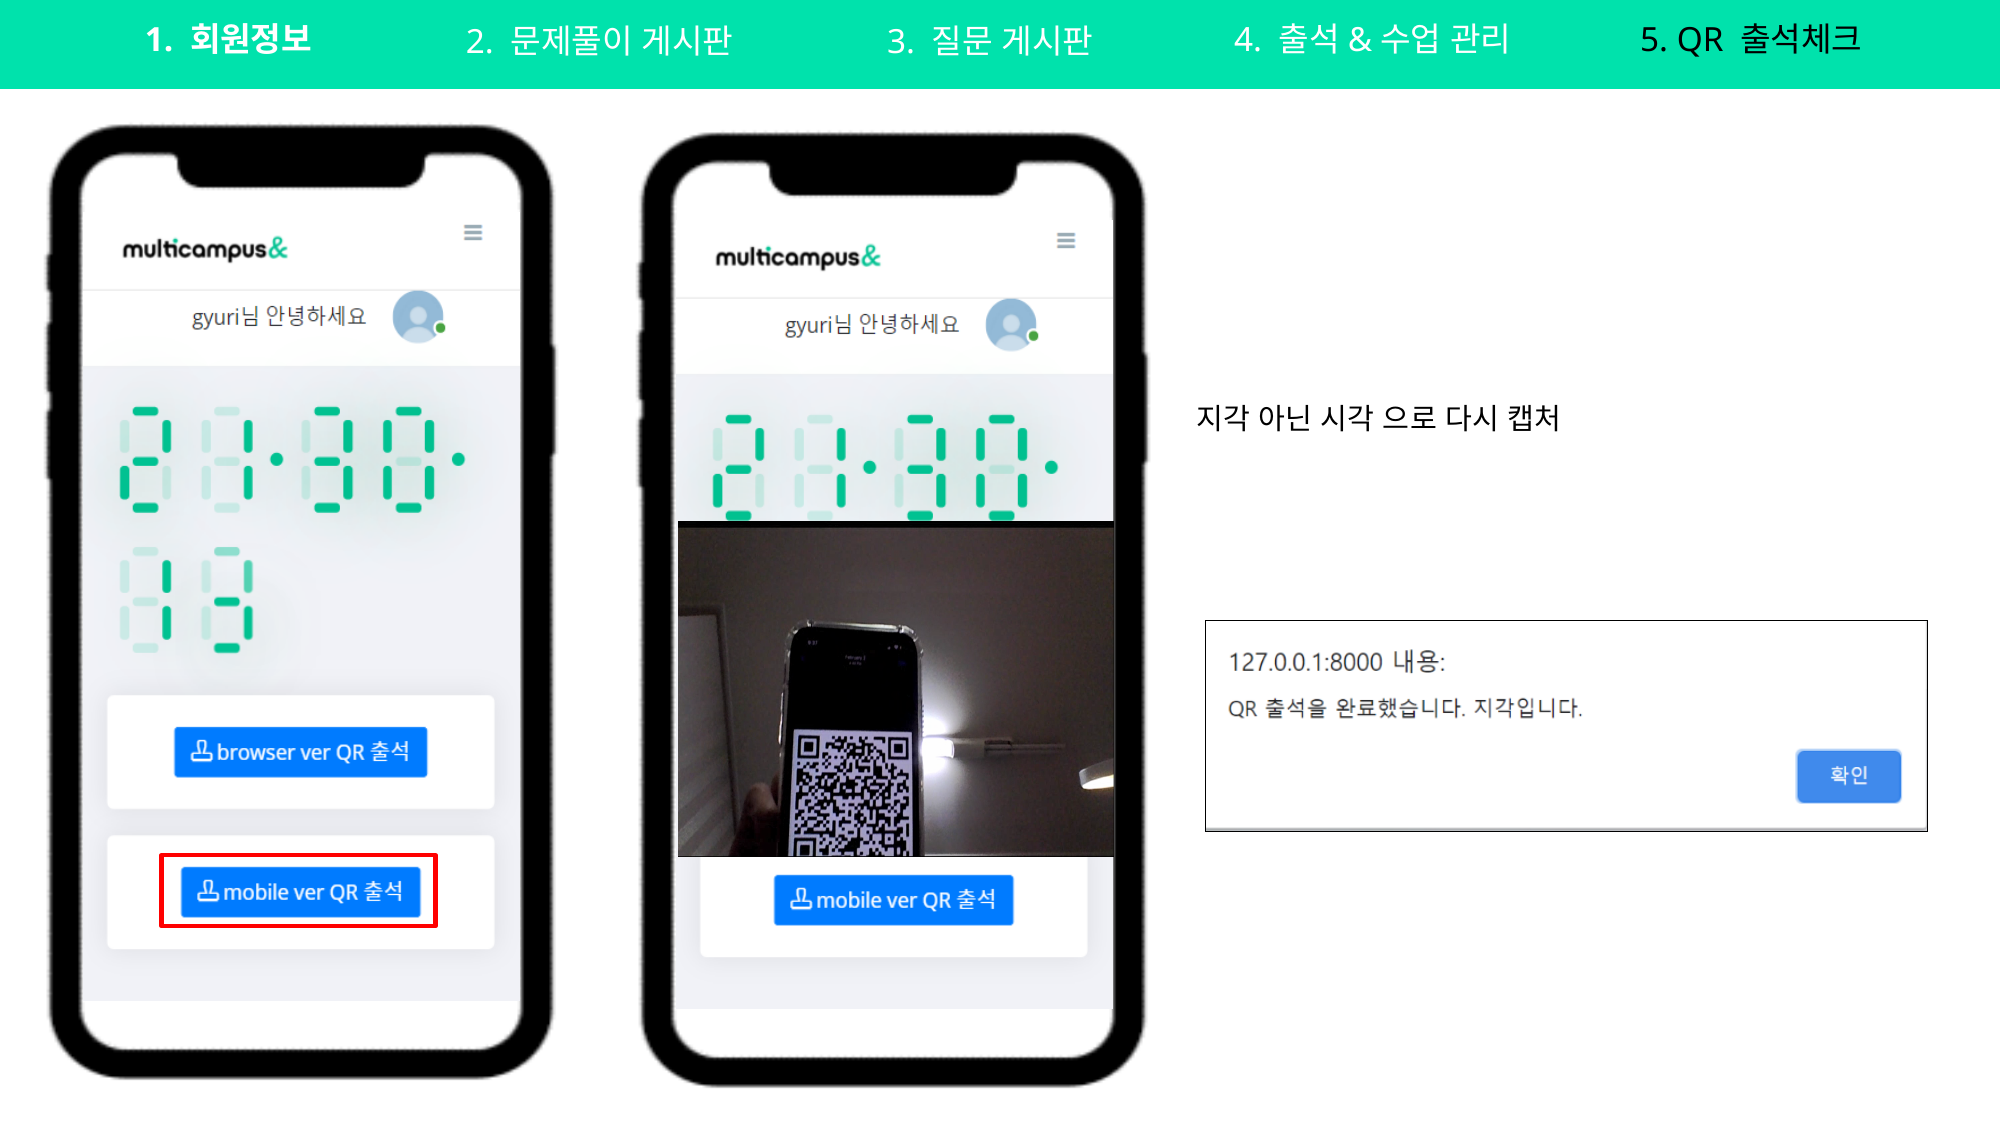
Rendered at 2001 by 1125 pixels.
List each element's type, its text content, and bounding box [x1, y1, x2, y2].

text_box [1549, 10, 1912, 74]
picture [677, 521, 1114, 857]
text_box 지각 아닌 시각 으로 다시 캡처 [1185, 393, 1996, 443]
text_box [0, 117, 588, 1101]
picture [1205, 620, 1928, 832]
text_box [0, 10, 1547, 117]
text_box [592, 125, 1181, 1108]
text_box [0, 0, 2000, 89]
